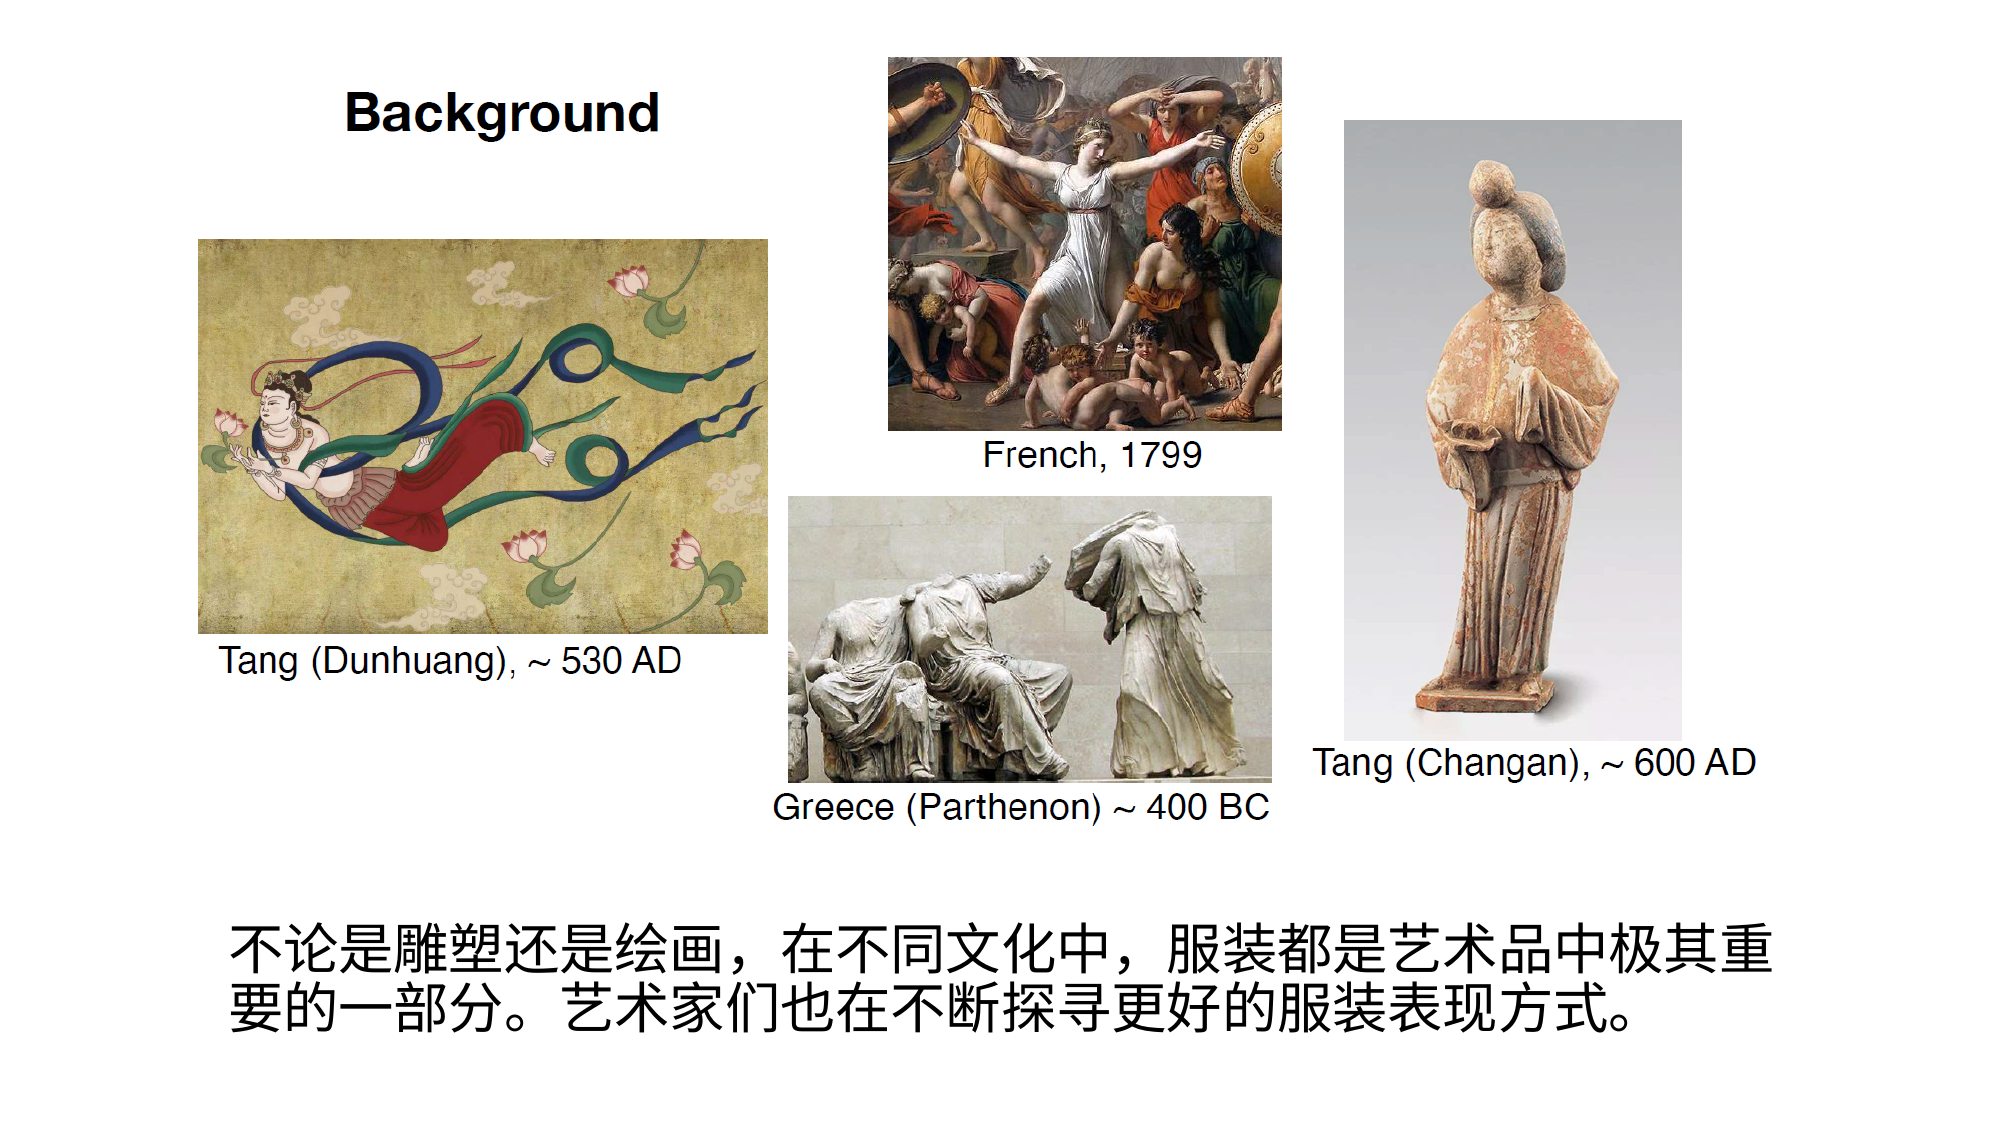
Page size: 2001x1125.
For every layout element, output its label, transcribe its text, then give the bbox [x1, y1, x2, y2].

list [182, 0, 1757, 903]
text_box 不论是雕塑还是绘画，在不同文化中，服装都是艺术品中极其重要的一部分。艺术家们也在不断探寻更好的服装表现方式。 [213, 913, 1804, 1050]
